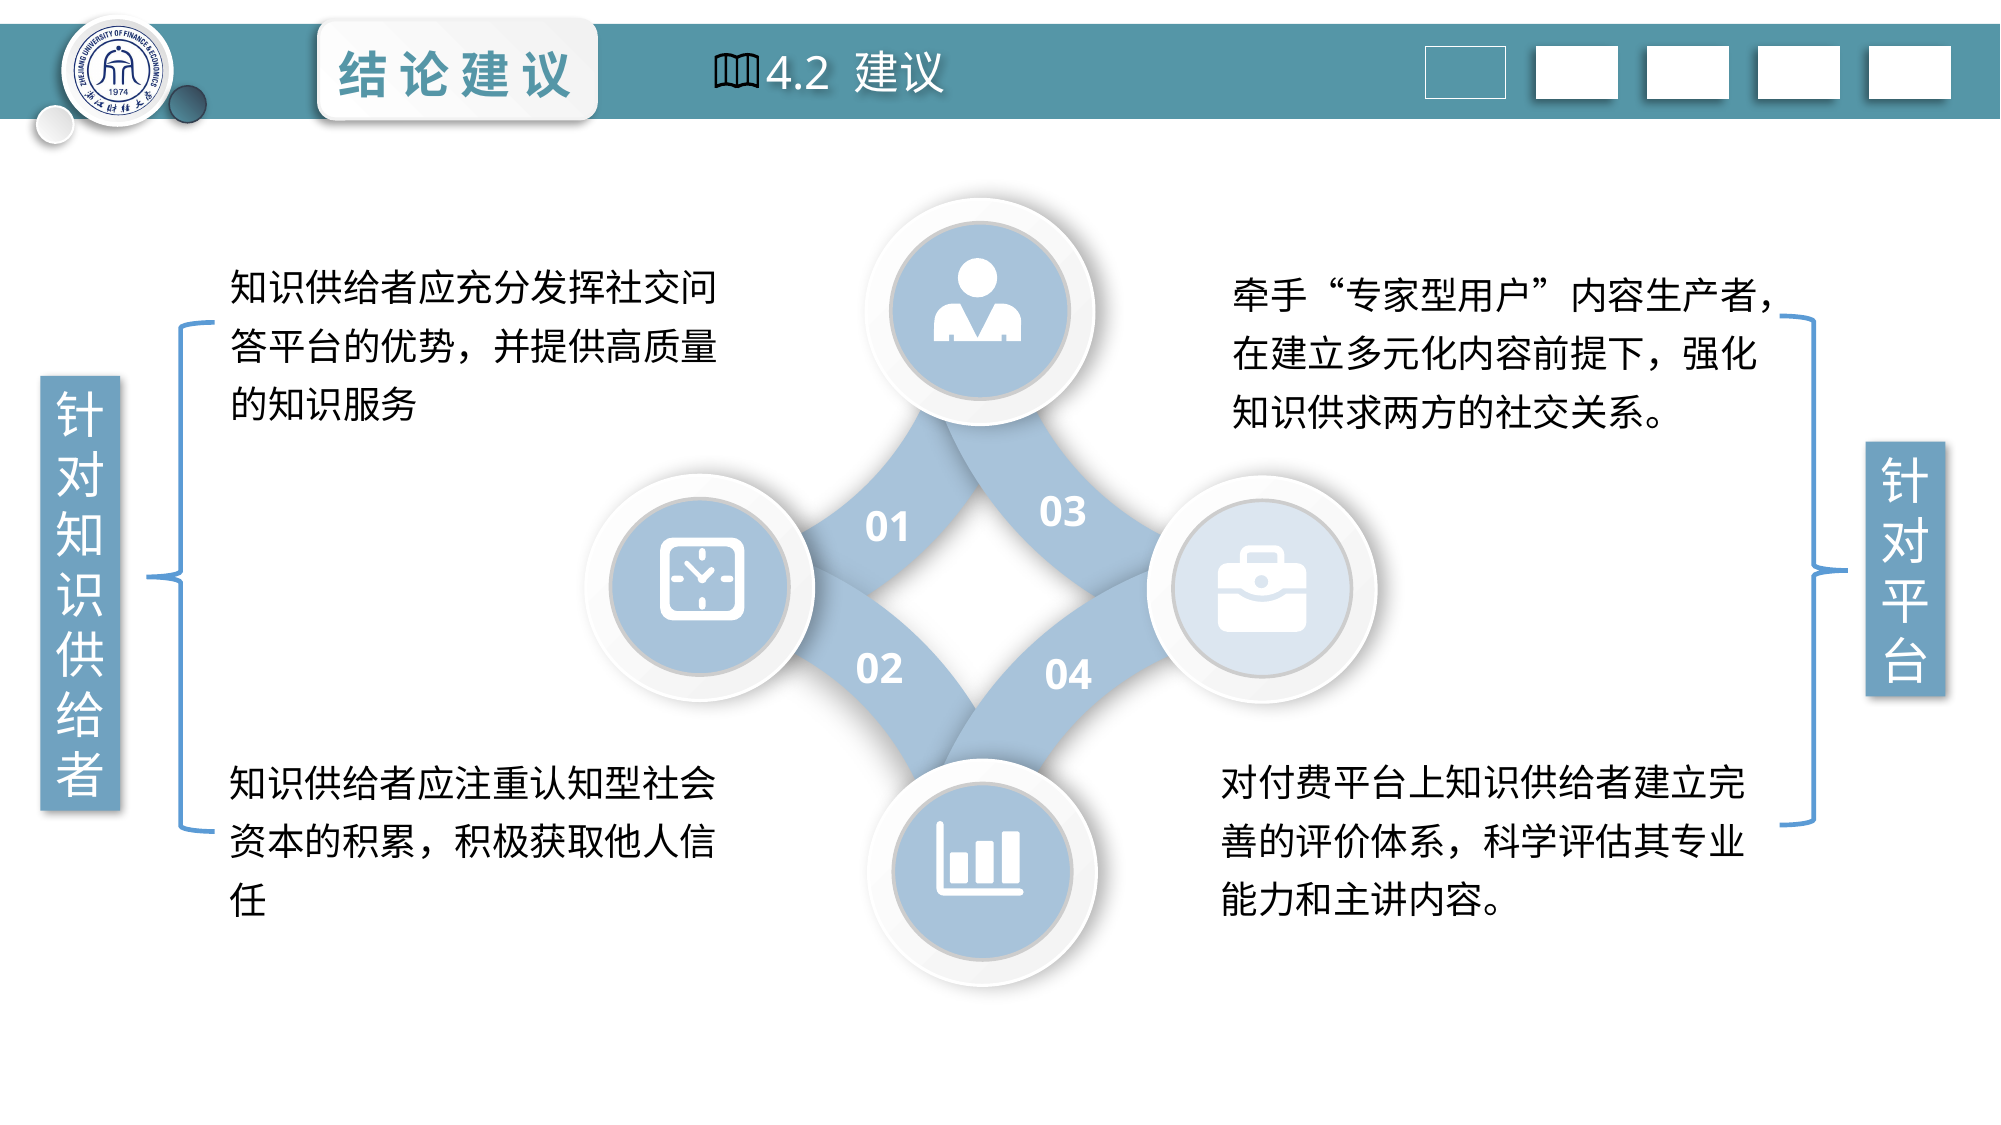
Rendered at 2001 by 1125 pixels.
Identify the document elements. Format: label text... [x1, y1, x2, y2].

text_box [1758, 45, 1840, 99]
text_box [1869, 45, 1951, 99]
text_box [1424, 45, 1507, 99]
text_box 4.2 建议 [754, 38, 957, 105]
text_box [172, 84, 208, 124]
text_box [1535, 45, 1618, 99]
text_box [1646, 45, 1729, 99]
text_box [63, 16, 172, 125]
text_box [712, 51, 762, 90]
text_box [39, 199, 1946, 986]
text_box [318, 19, 622, 119]
text_box [0, 23, 63, 120]
text_box [172, 23, 315, 120]
text_box [35, 105, 75, 144]
text_box [595, 23, 2000, 120]
